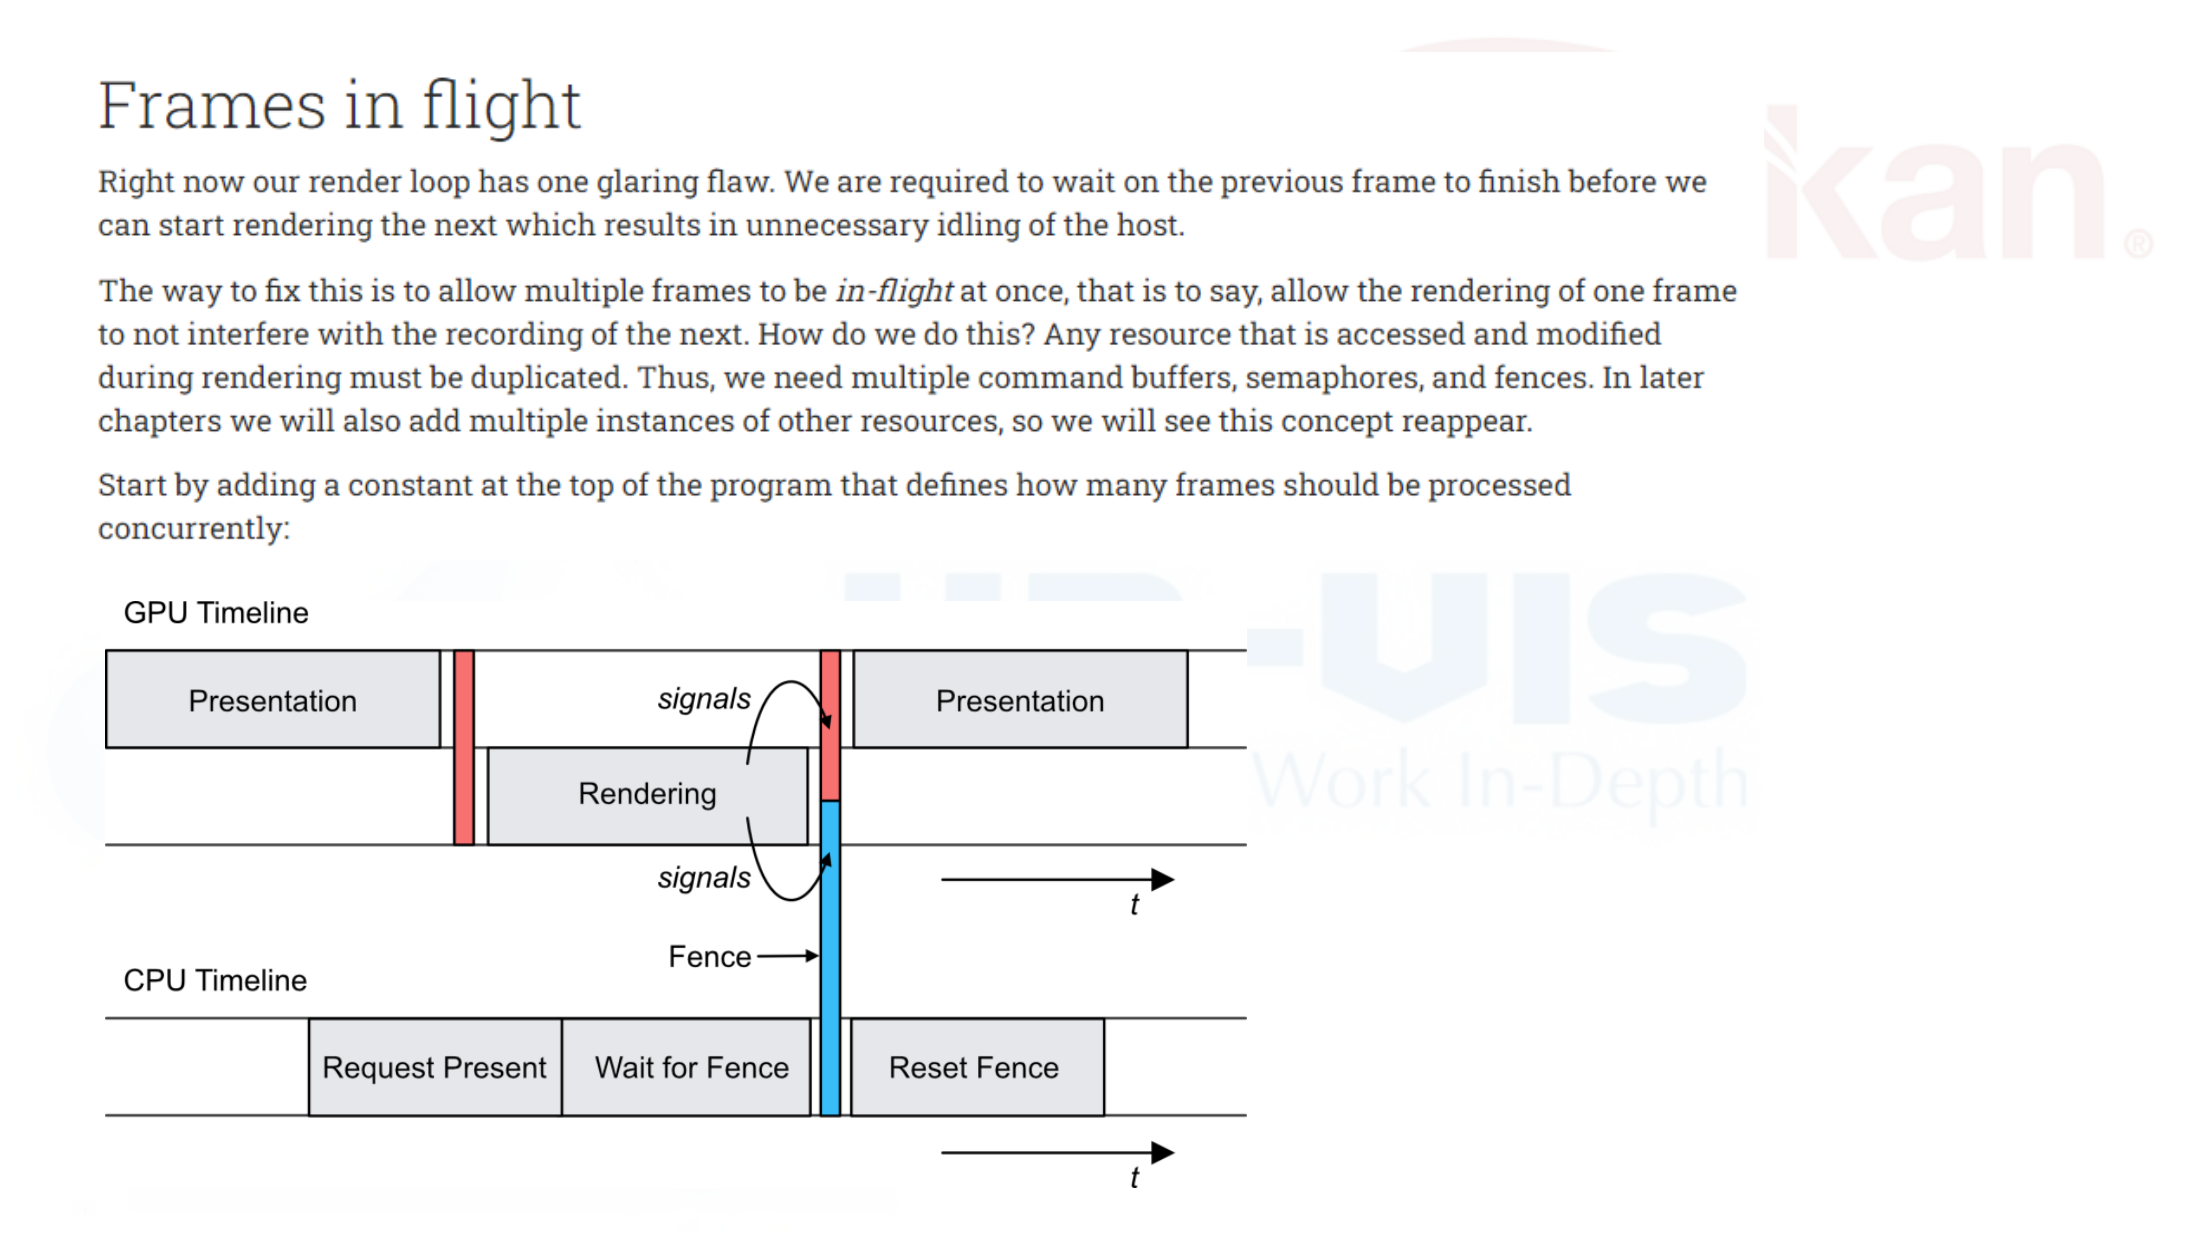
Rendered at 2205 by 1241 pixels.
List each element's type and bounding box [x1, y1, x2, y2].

picture [105, 601, 1247, 1188]
picture [75, 52, 1764, 560]
